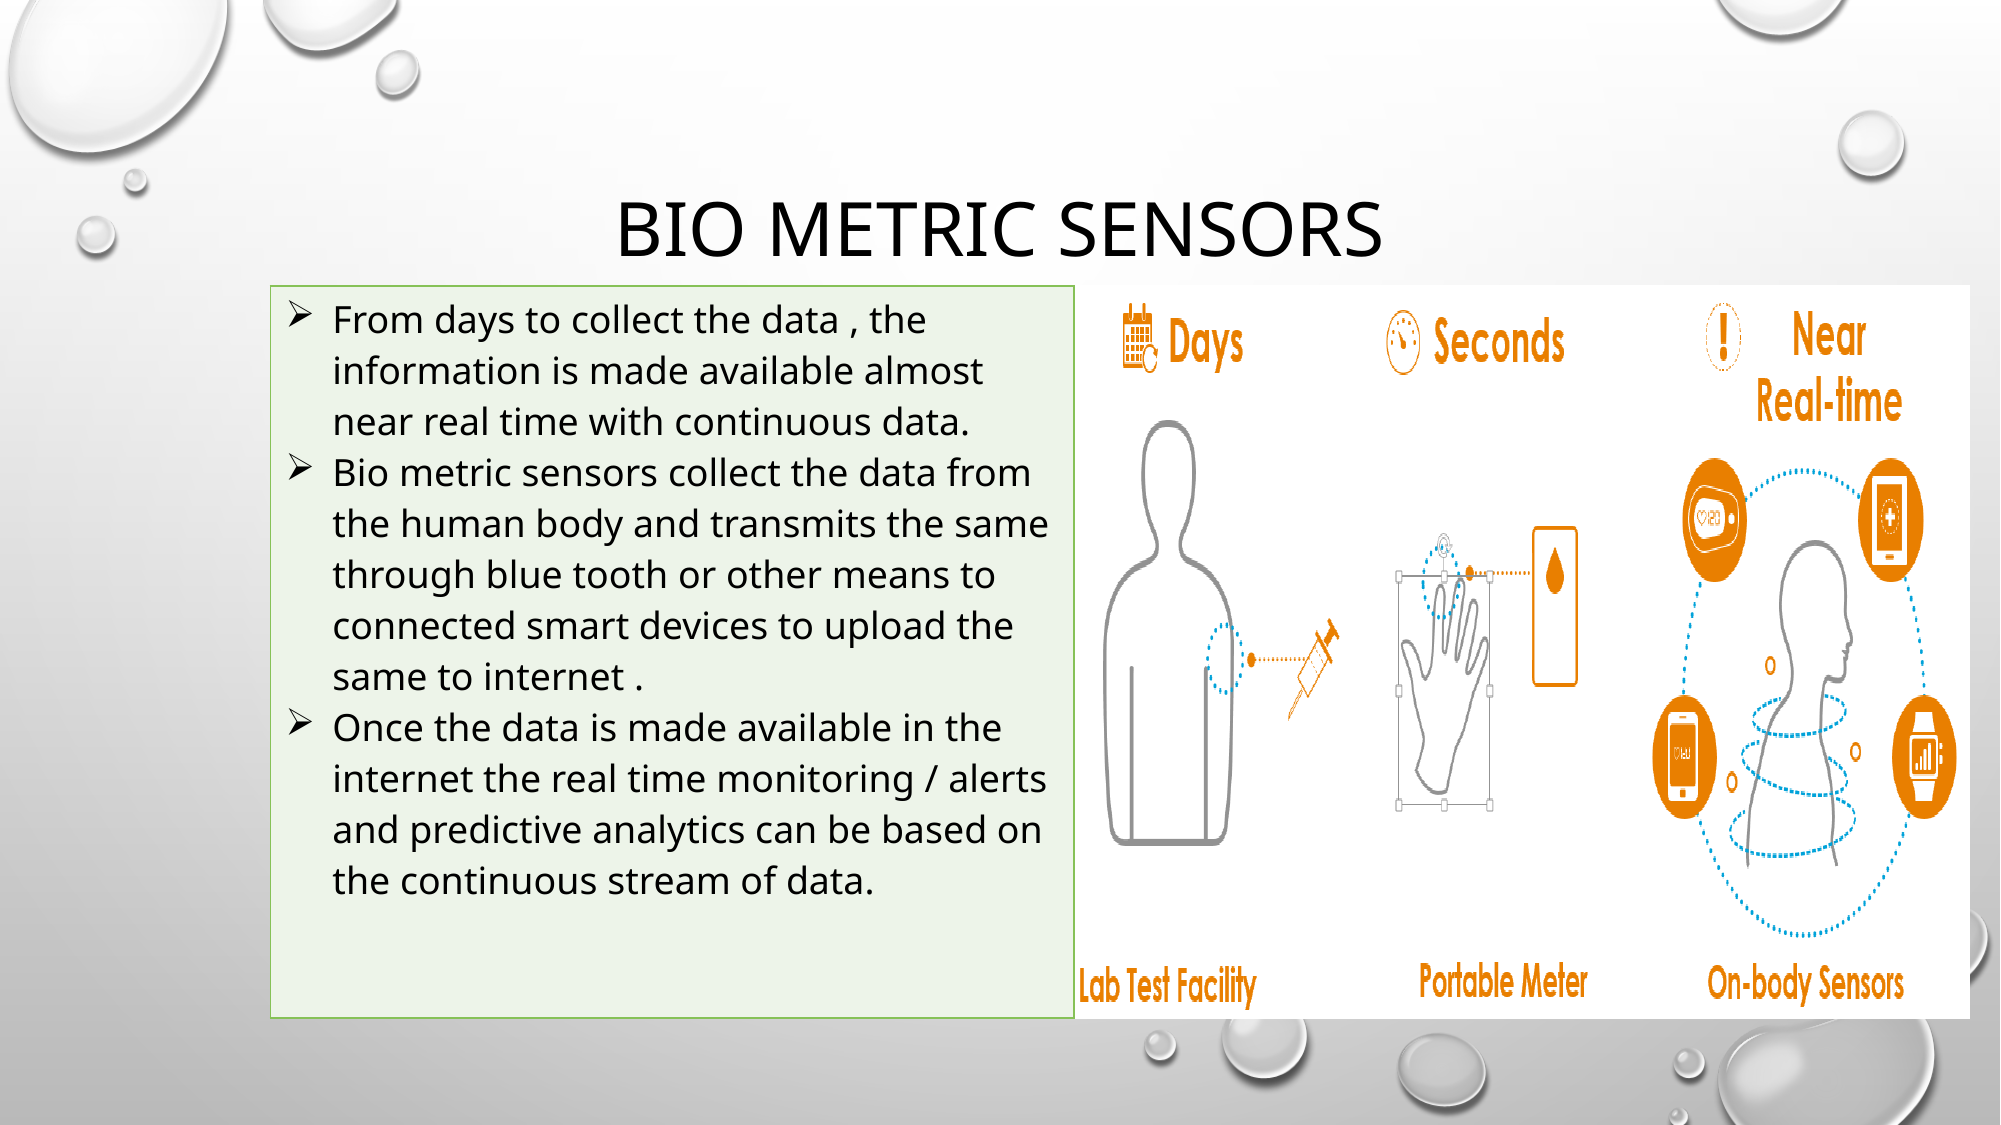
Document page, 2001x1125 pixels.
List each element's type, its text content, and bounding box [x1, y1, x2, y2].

picture [0, 0, 2000, 1125]
title BIO METRIC SENSORS [149, 101, 1851, 364]
table_header From days to collect the data , the information is made available almost near real time with continuous data. Bio metric sensors collect the data from the human body and transmits the same through blue tooth or other means to connected smart devices to upload the same to internet . Once the data is made available in the internet the real time monitoring / alerts and predictive analytics can be based on the continuous stream of data. [271, 287, 1070, 1017]
